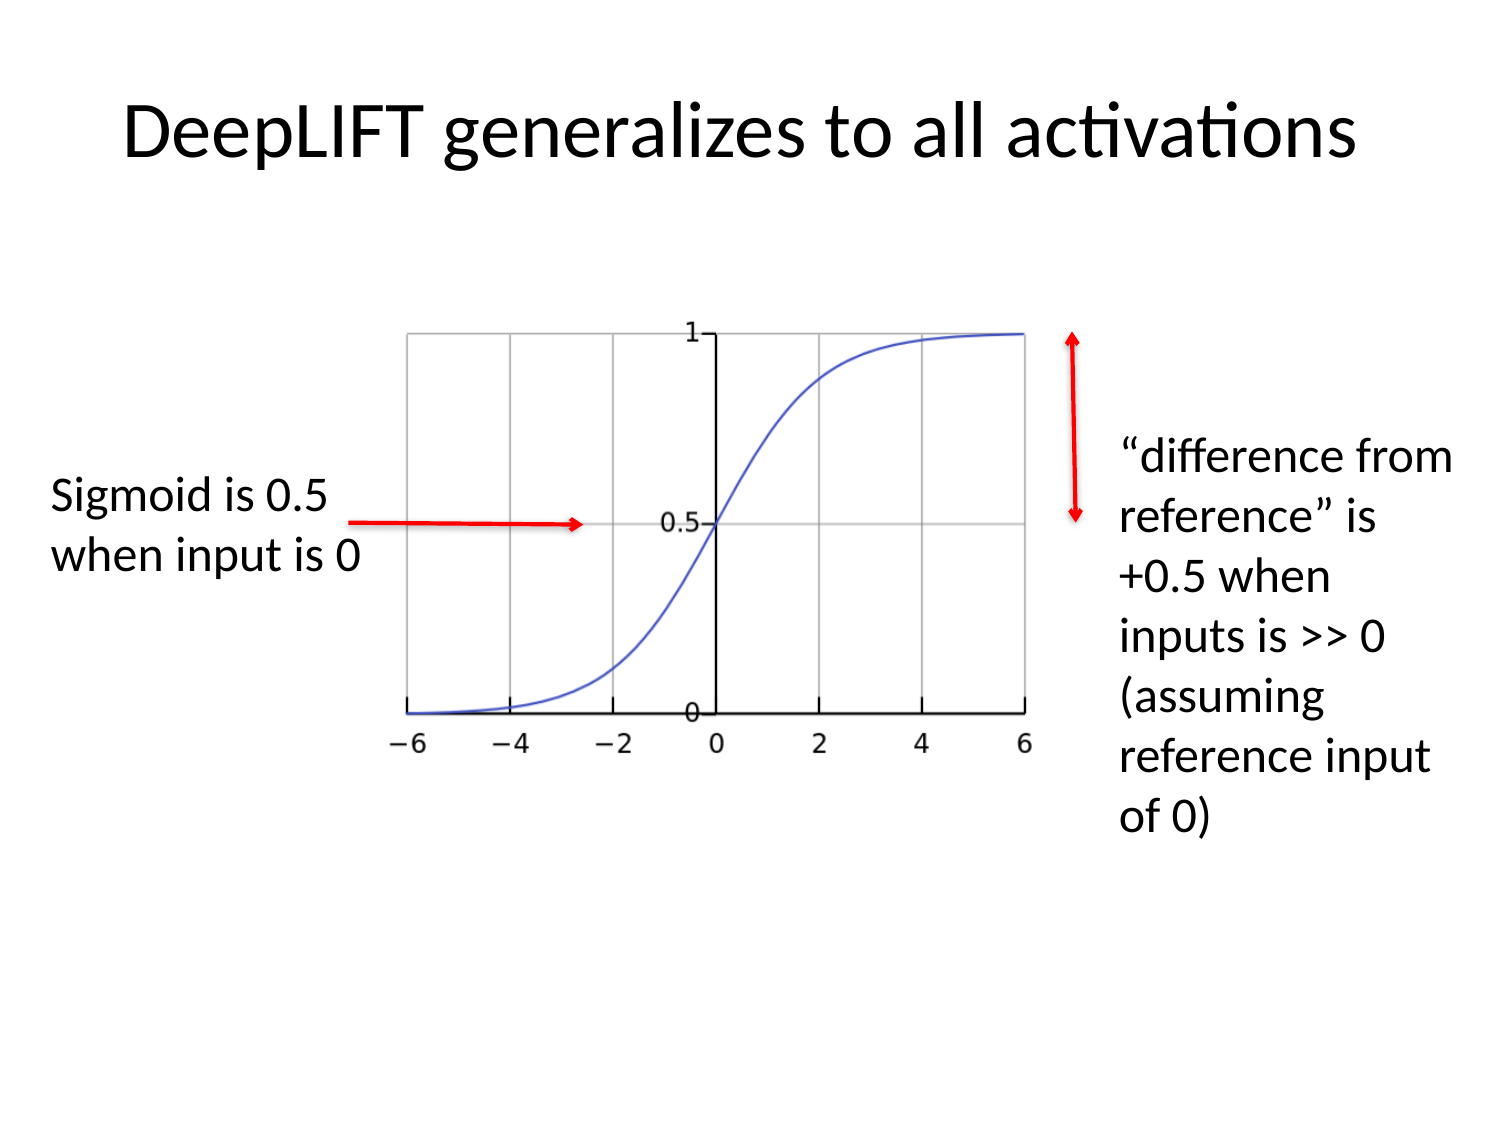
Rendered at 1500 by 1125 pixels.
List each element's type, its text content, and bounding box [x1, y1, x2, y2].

title DeepLIFT generalizes to all activations [75, 31, 1425, 220]
text_box Sigmoid is 0.5 when input is 0 [35, 454, 360, 590]
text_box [1071, 331, 1076, 523]
picture [365, 314, 1056, 765]
text_box “difference from reference” is +0.5 when inputs is >> 0 (assuming reference input of 0) [1104, 414, 1474, 850]
